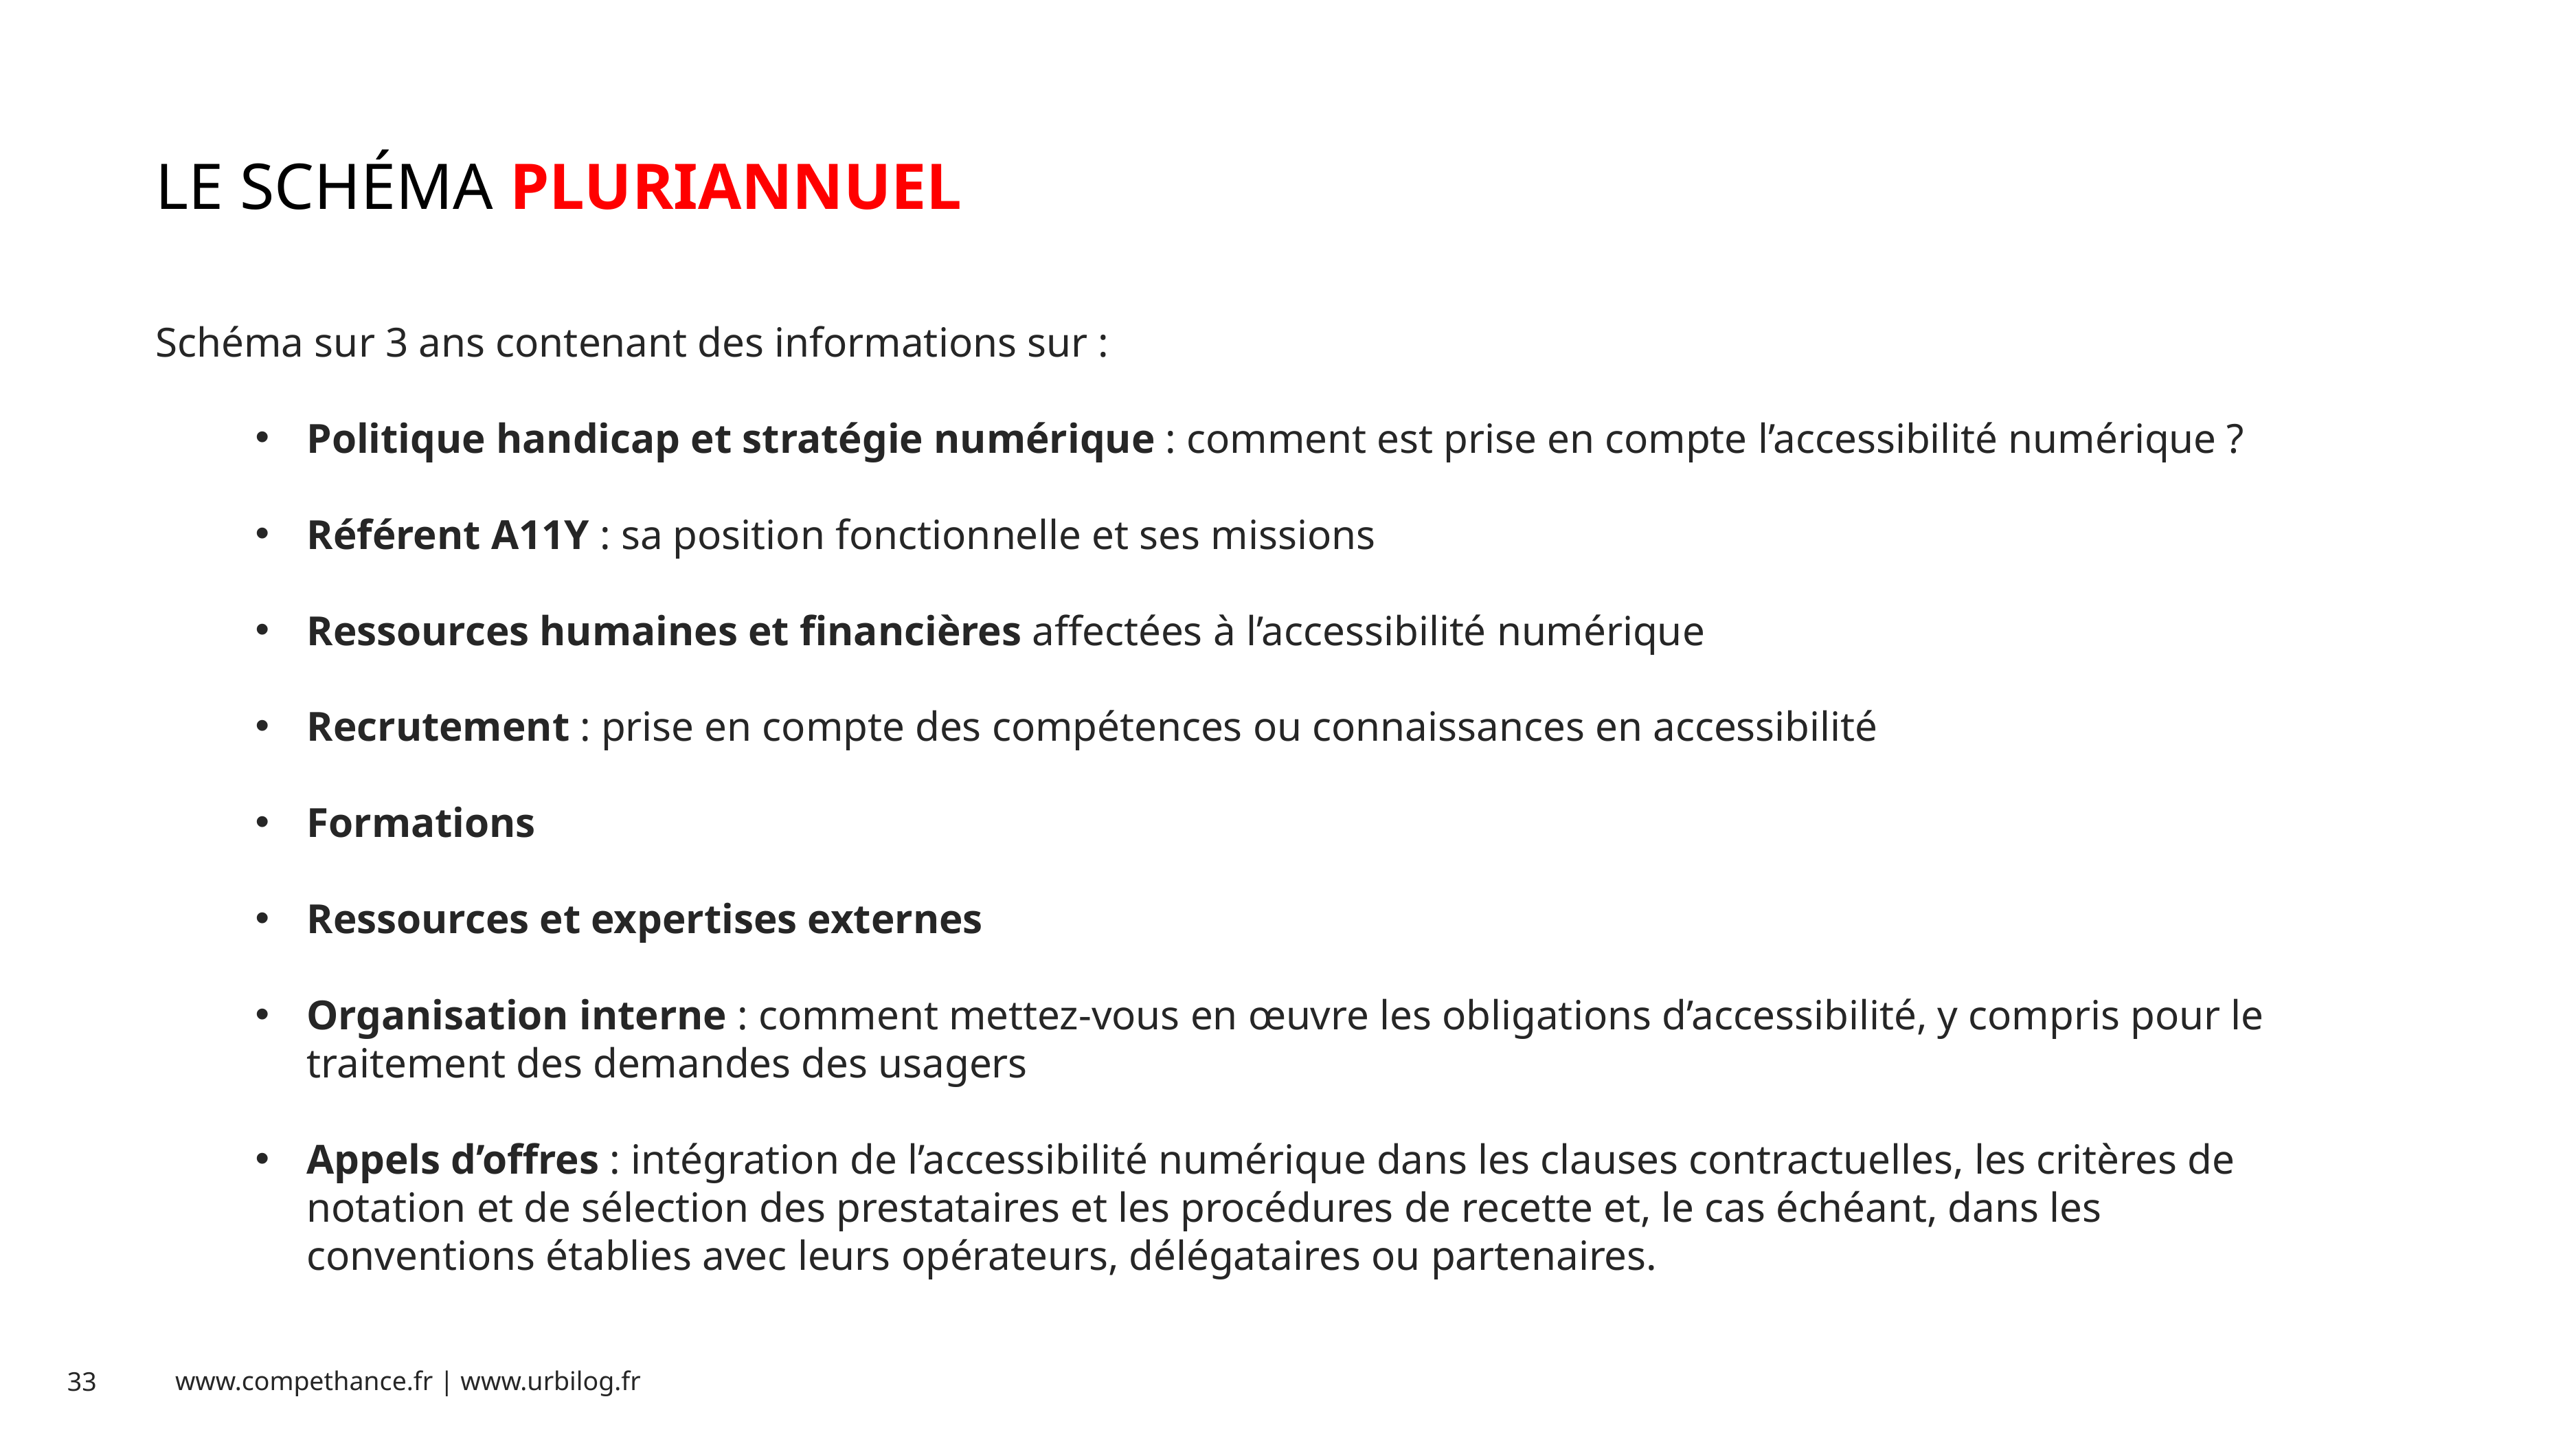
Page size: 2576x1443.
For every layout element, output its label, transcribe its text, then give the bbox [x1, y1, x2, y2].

title LE SCHÉMA PLURIANNUEL [145, 149, 2372, 256]
text_box Schéma sur 3 ans contenant des informations sur : Politique handicap et stratégie numérique : comment est prise en compte l’accessibilité numérique ? Référent A11Y : sa position fonctionnelle et ses missions Ressources humaines et financières affectées à l’accessibilité numérique Recrutement : prise en compte des compétences ou connaissances en accessibilité Formations Ressources et expertises externes Organisation interne : comment mettez-vous en œuvre les obligations d’accessibilité, y compris pour le traitement des demandes des usagers Appels d’offres : intégration de l’accessibilité numérique dans les clauses contractuelles, les critères de notation et de sélection des prestataires et les procédures de recette et, le cas échéant, dans les conventions établies avec leurs opérateurs, délégataires ou partenaires. [145, 311, 2295, 1332]
